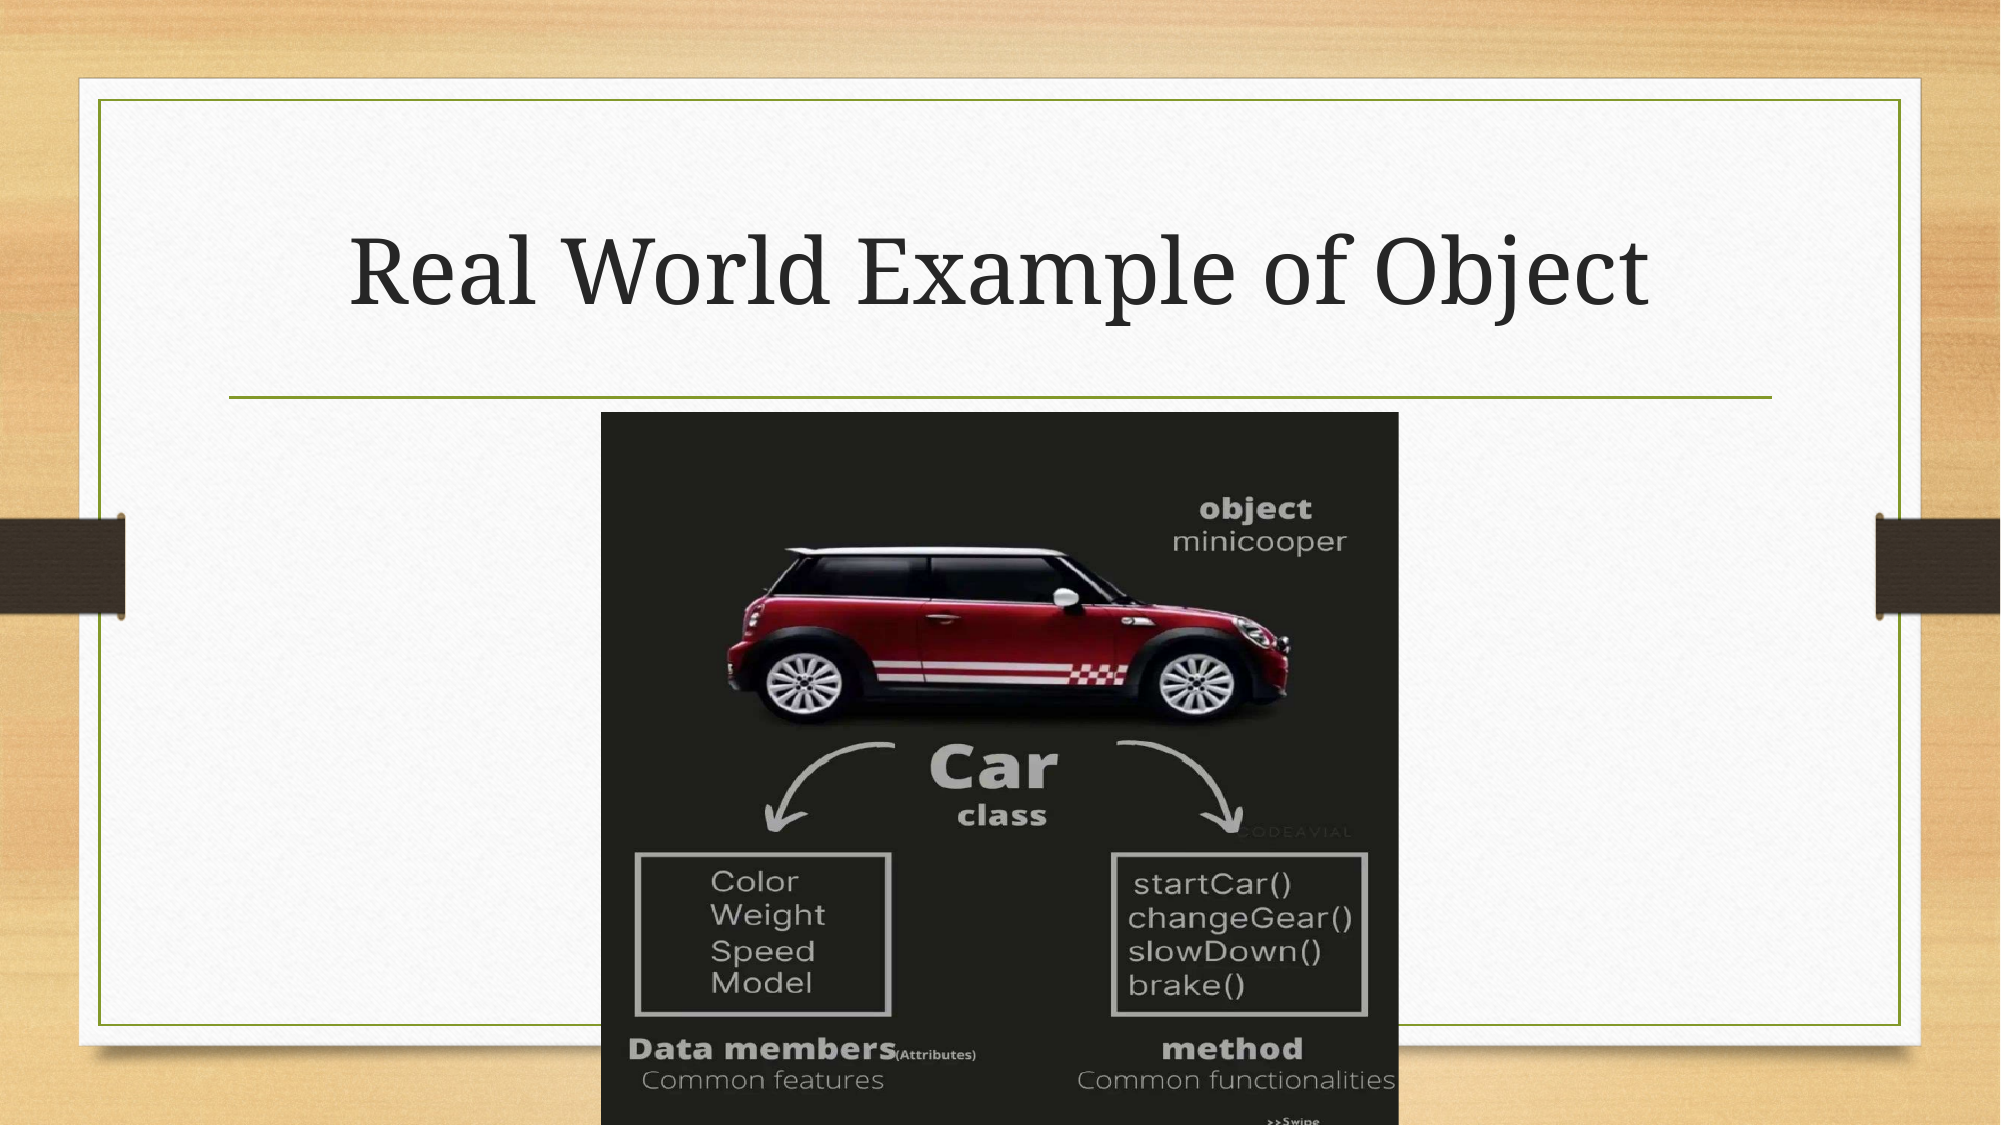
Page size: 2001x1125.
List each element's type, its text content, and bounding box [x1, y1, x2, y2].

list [600, 411, 1399, 1125]
title Real World Example of Object [212, 161, 1788, 375]
picture [0, 0, 2001, 1125]
